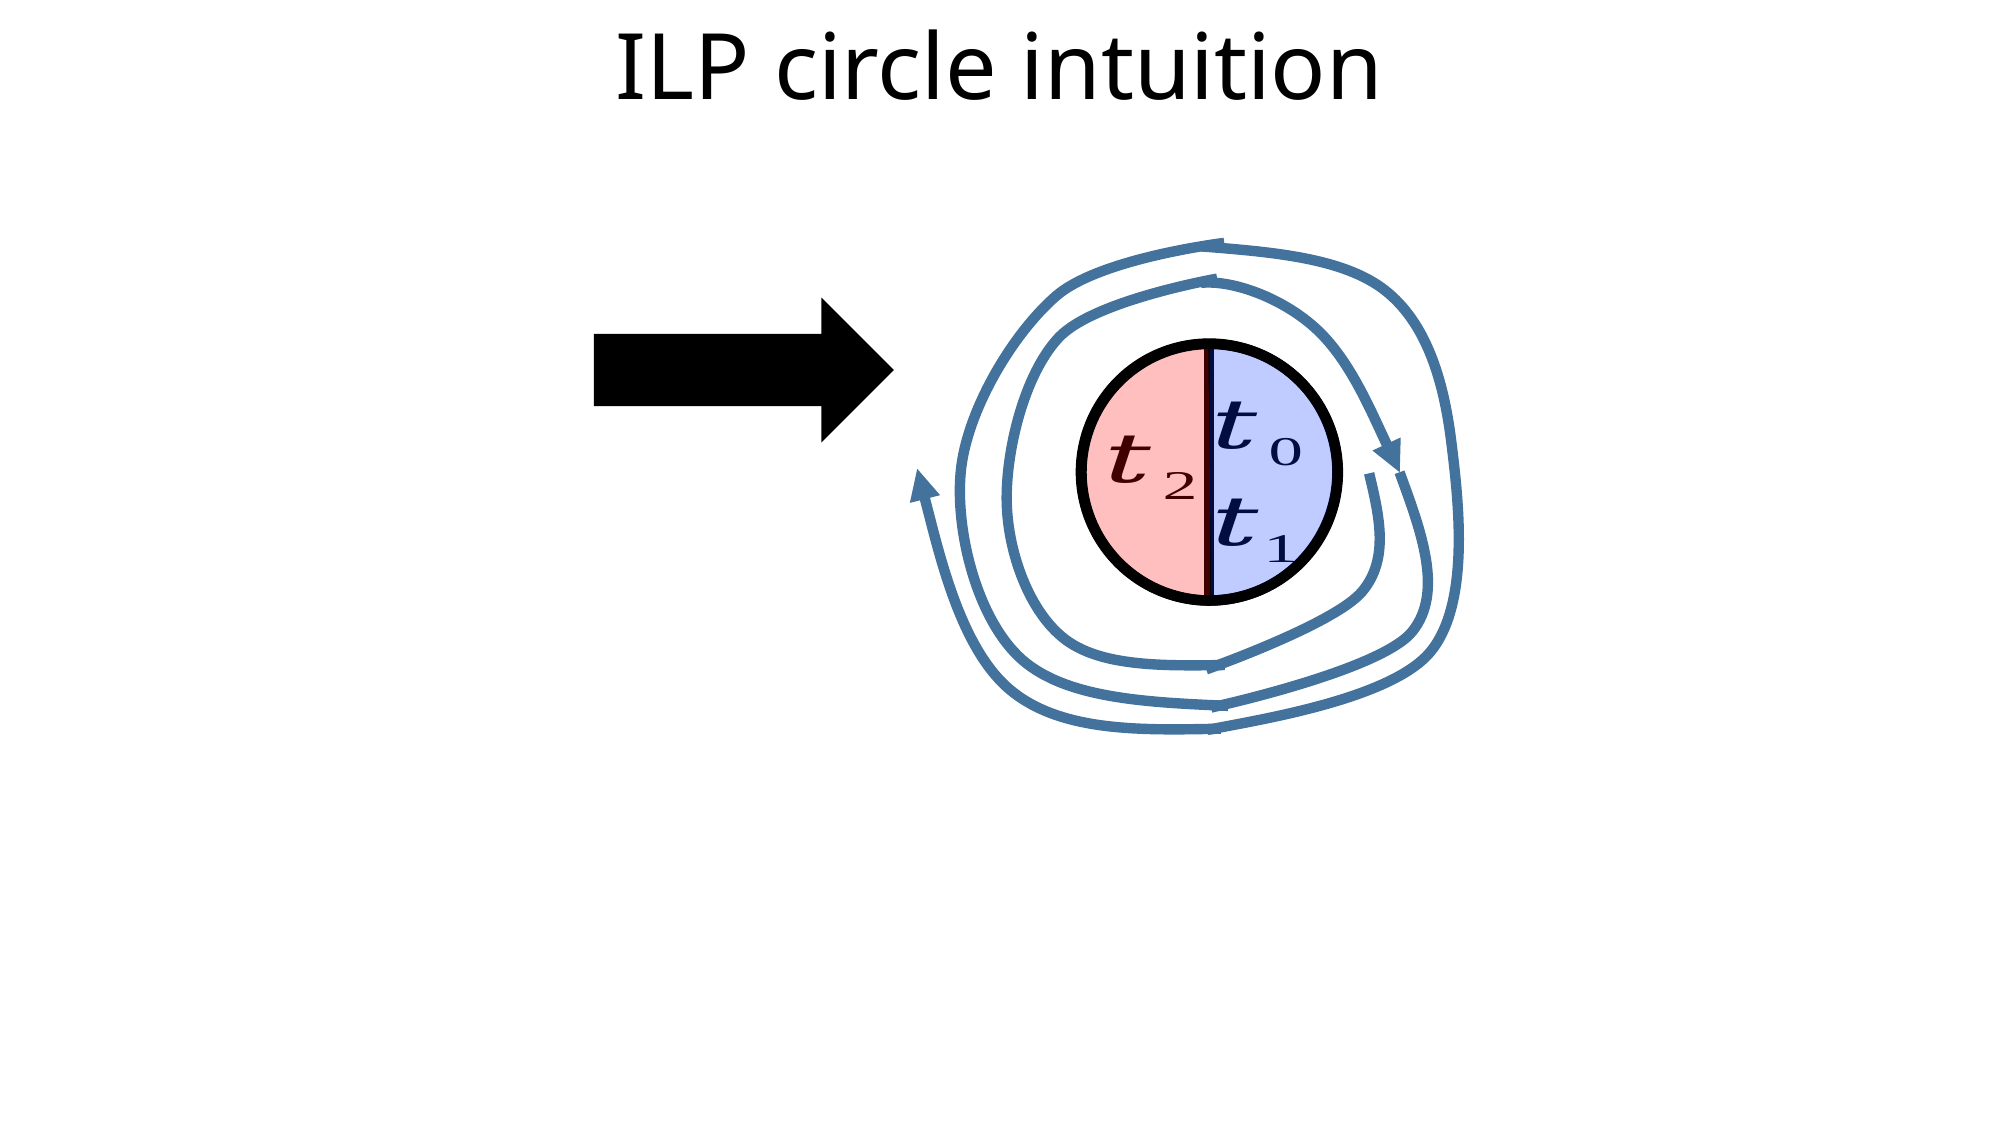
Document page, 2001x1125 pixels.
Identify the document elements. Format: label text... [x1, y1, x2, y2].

title ILP circle intuition [80, 0, 1919, 179]
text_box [1080, 343, 1338, 601]
text_box [958, 245, 1207, 706]
text_box [593, 297, 894, 443]
text_box [914, 468, 1221, 731]
text_box [1202, 241, 1225, 247]
text_box [1200, 245, 1460, 729]
